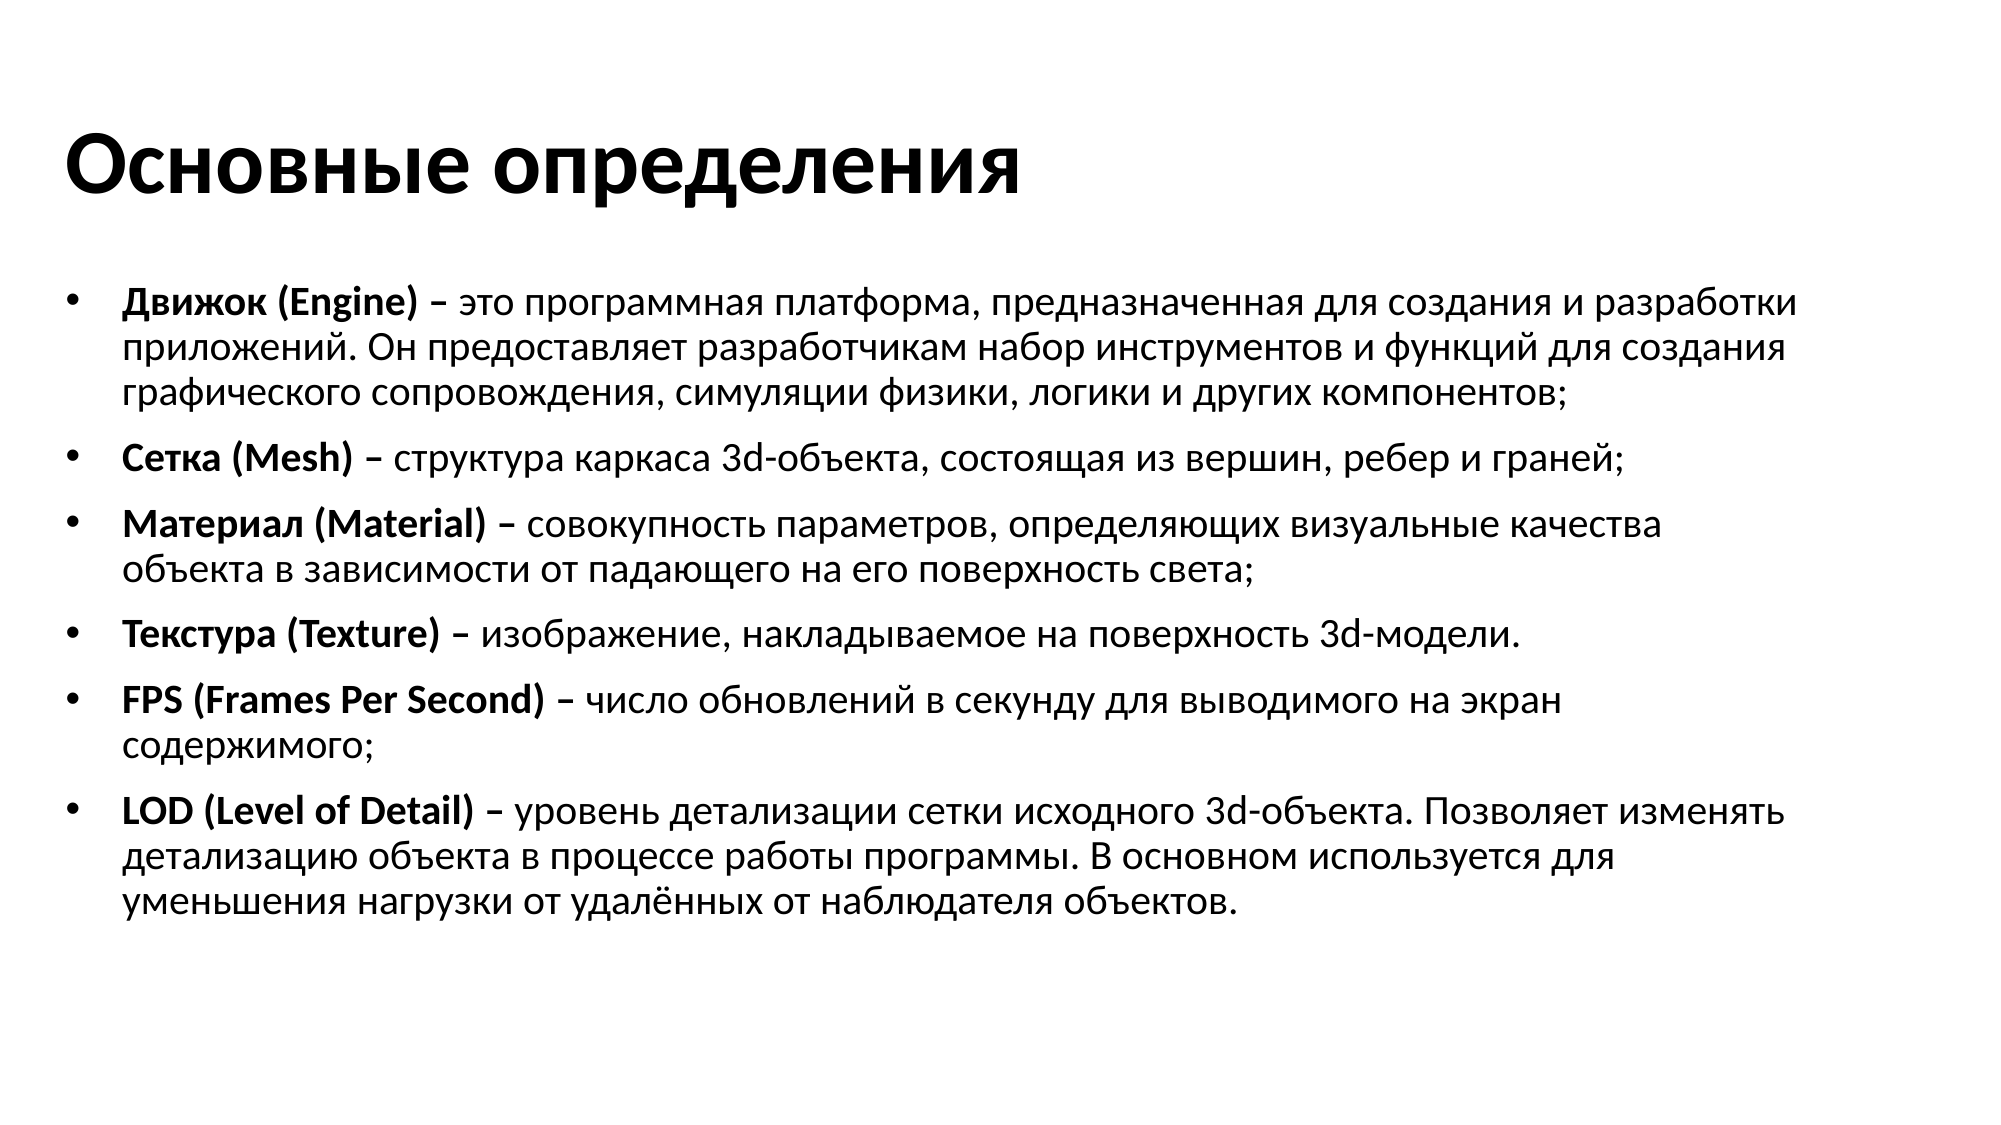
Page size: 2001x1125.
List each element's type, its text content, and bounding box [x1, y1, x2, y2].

text_box Основные определения [50, 120, 1380, 208]
text_box Движок (Engine) – это программная платформа, предназначенная для создания и разработки приложений. Он предоставляет разработчикам набор инструментов и функций для создания графического сопровождения, симуляции физики, логики и других компонентов; Сетка (Mesh) – структура каркаса 3d-объекта, состоящая из вершин, ребер и граней; Материал (Material) – совокупность параметров, определяющих визуальные качества объекта в зависимости от падающего на его поверхность света; Текстура (Texture) – изображение, накладываемое на поверхность 3d-модели. FPS (Frames Per Second) – число обновлений в секунду для выводимого на экран содержимого; LOD (Level of Detail) – уровень детализации сетки исходного 3d-объекта. Позволяет изменять детализацию объекта в процессе работы программы. В основном используется для уменьшения нагрузки от удалённых от наблюдателя объектов. [50, 271, 1827, 1000]
